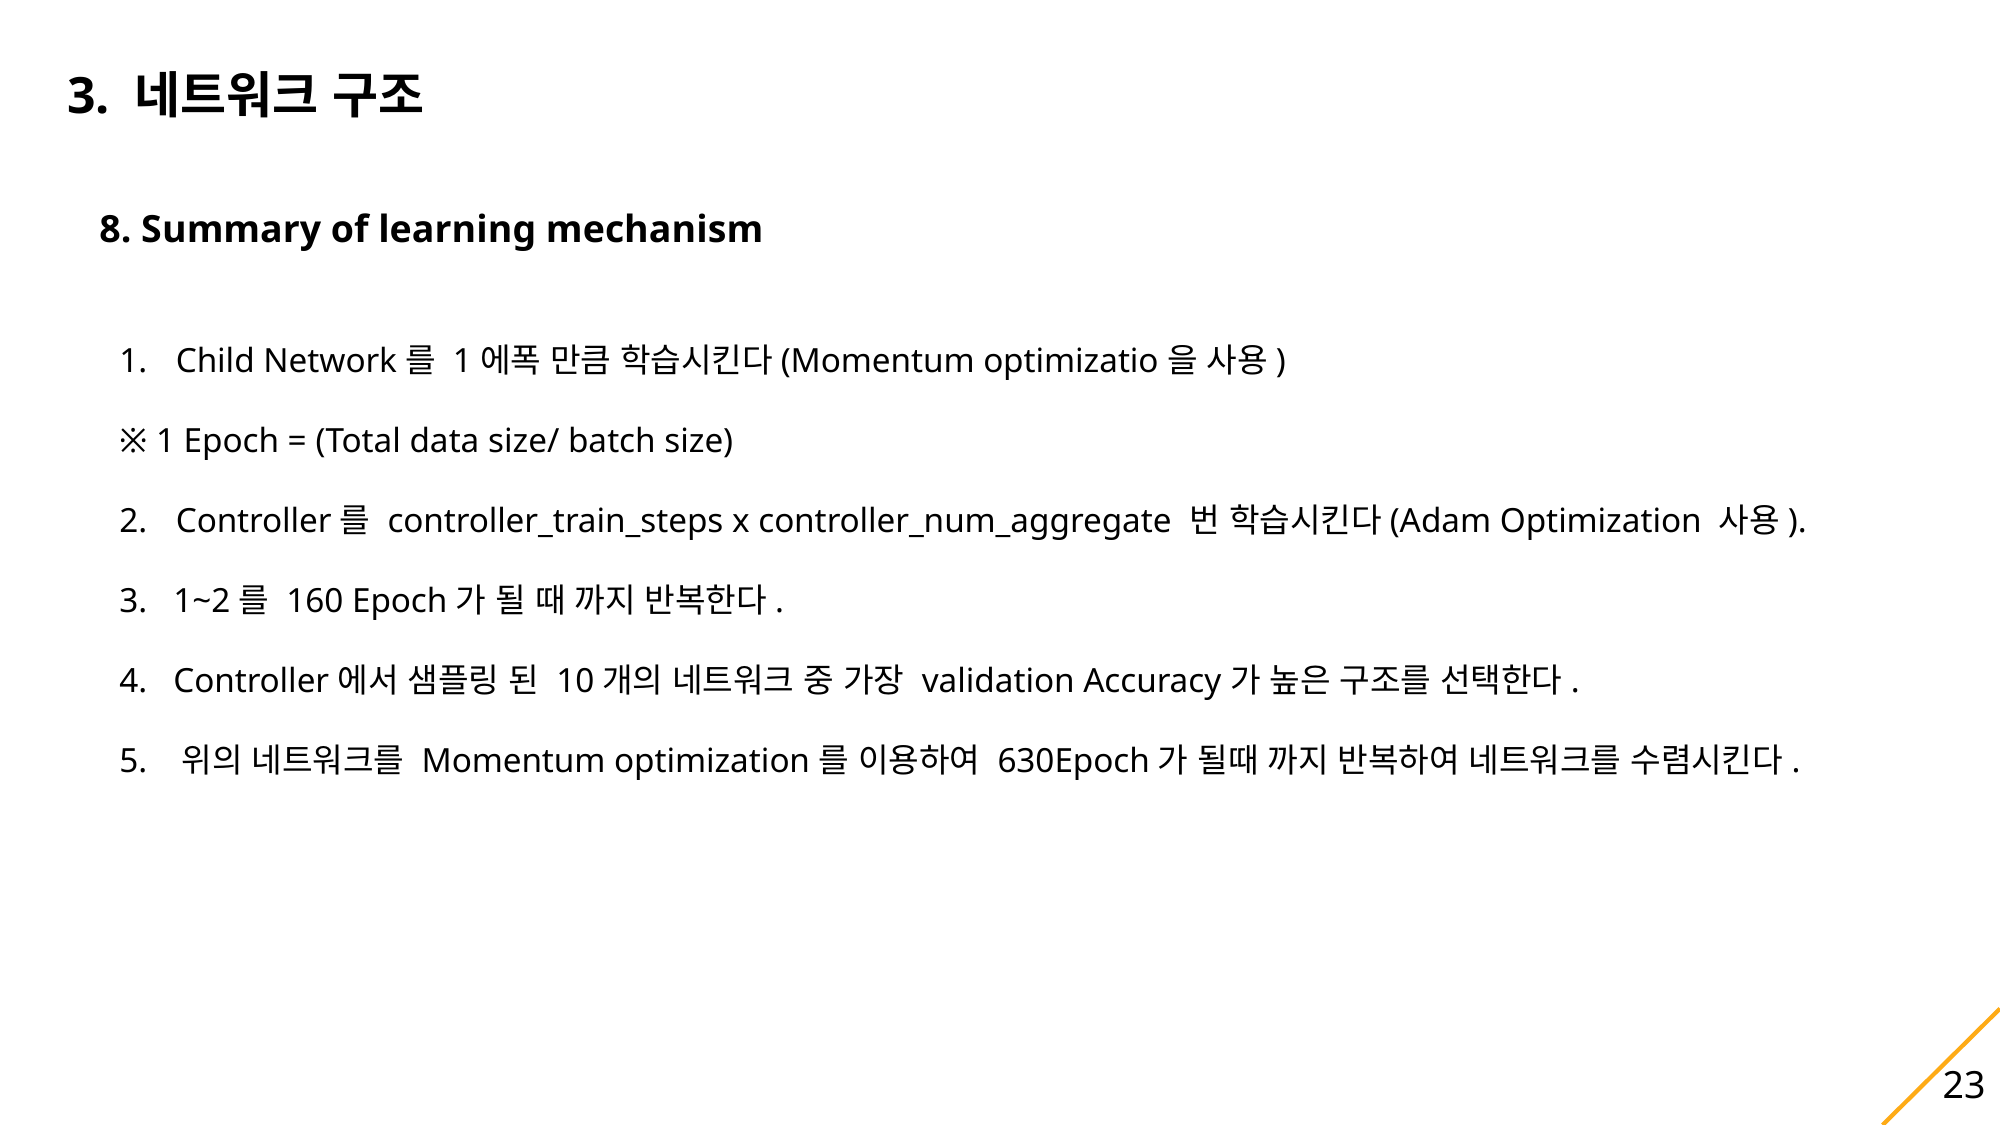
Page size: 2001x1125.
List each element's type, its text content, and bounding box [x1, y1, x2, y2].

text_box 8. Summary of learning mechanism [84, 174, 1990, 258]
text_box Child Network를 1에폭 만큼 학습시킨다(Momentum optimizatio을 사용) ※ 1 Epoch = (Total data size/ batch size) Controller를 controller_train_steps x controller_num_aggregate 번 학습시킨다(Adam Optimization 사용). 3. 1~2를 160 Epoch가 될 때 까지 반복한다. 4. Controller에서 샘플링 된 10개의 네트워크 중 가장 validation Accuracy가 높은 구조를 선택한다. 5. 위의 네트워크를 Momentum optimization를 이용하여 630Epoch가 될때 까지 반복하여 네트워크를 수렴시킨다. [104, 292, 2000, 787]
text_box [1882, 1008, 2000, 1125]
text_box 3. 네트워크 구조 [52, 56, 1810, 131]
